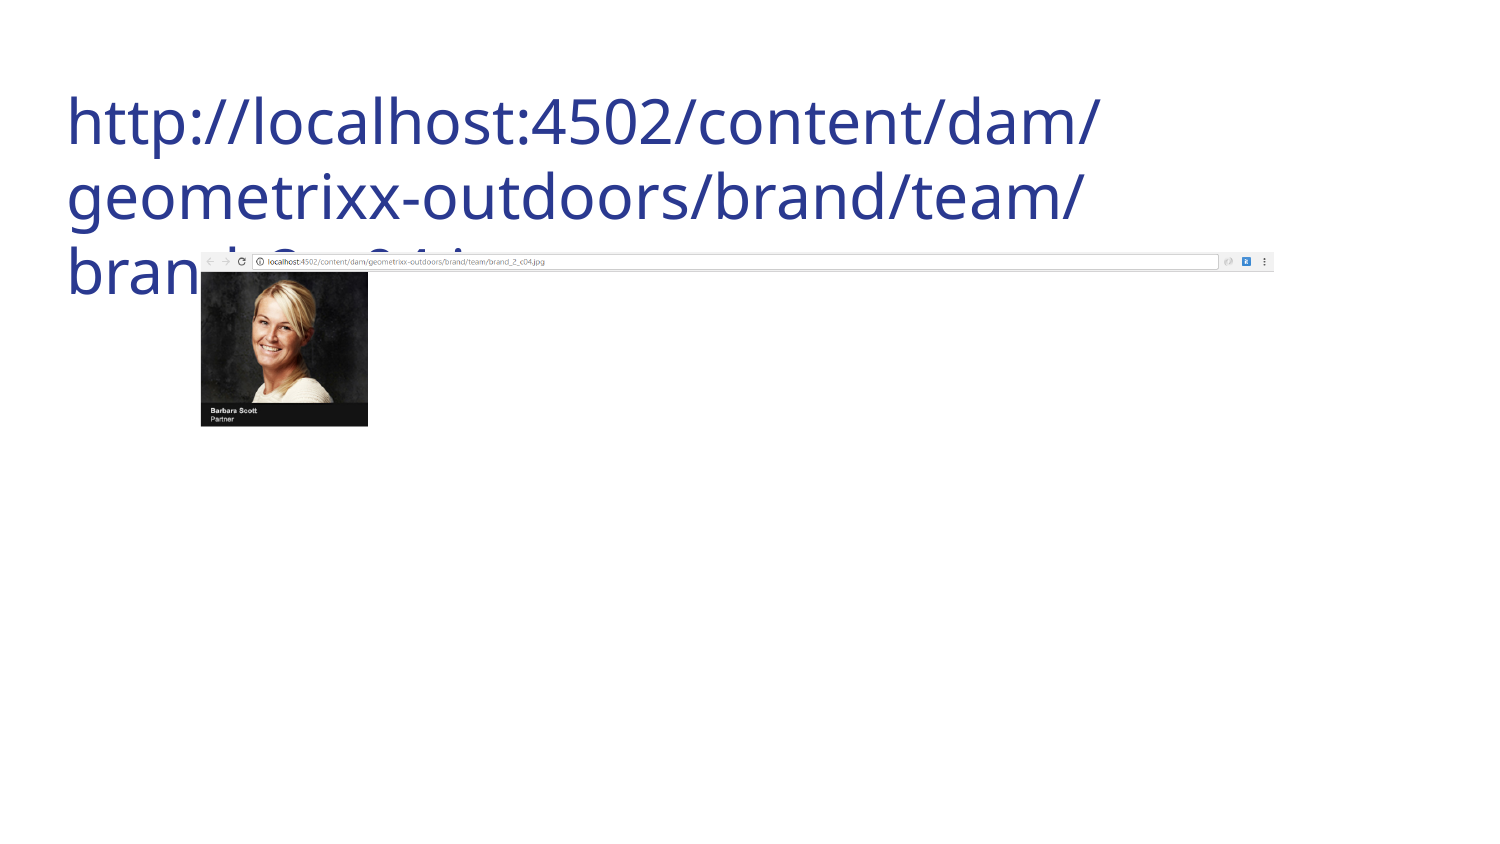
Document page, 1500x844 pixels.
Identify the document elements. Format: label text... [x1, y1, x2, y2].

title http://localhost:4502/content/dam/geometrixx-outdoors/brand/team/brand_2_c04.jpg [51, 67, 1449, 167]
picture [200, 252, 1275, 791]
